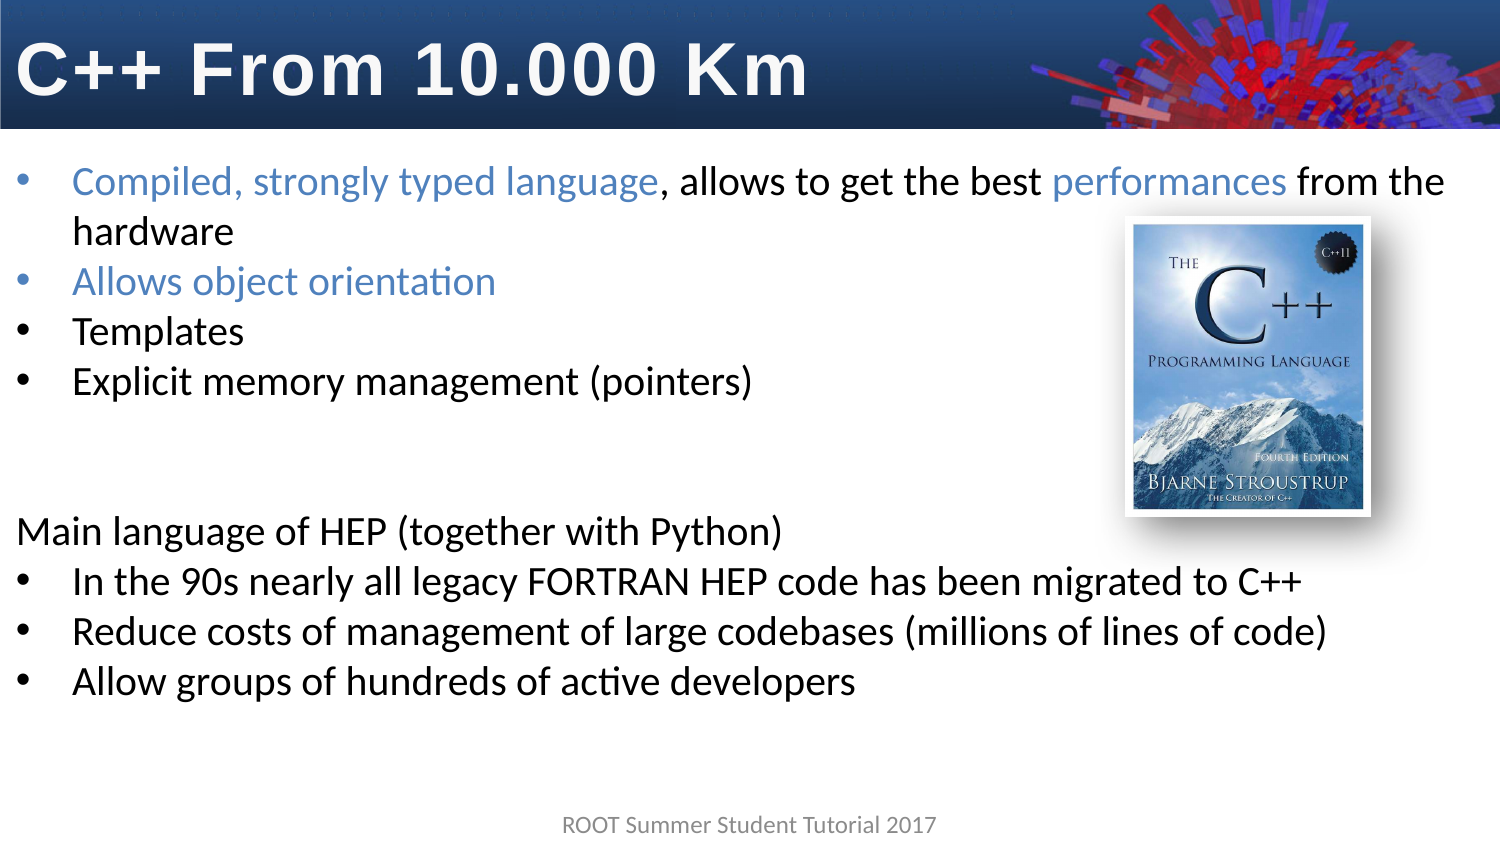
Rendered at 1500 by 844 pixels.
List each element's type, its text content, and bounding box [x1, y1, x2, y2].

footer ROOT Summer Student Tutorial 2017 [512, 800, 988, 844]
picture [1124, 216, 1371, 517]
text_box C++ From 10.000 Km [0, 1, 1500, 130]
text_box Compiled, strongly typed language, allows to get the best performances from the hardware Allows object orientation Templates Explicit memory management (pointers) Main language of HEP (together with Python) In the 90s nearly all legacy FORTRAN HEP code has been migrated to C++ Reduce costs of management of large codebases (millions of lines of code) Allow groups of hundreds of active developers [1, 146, 1482, 762]
